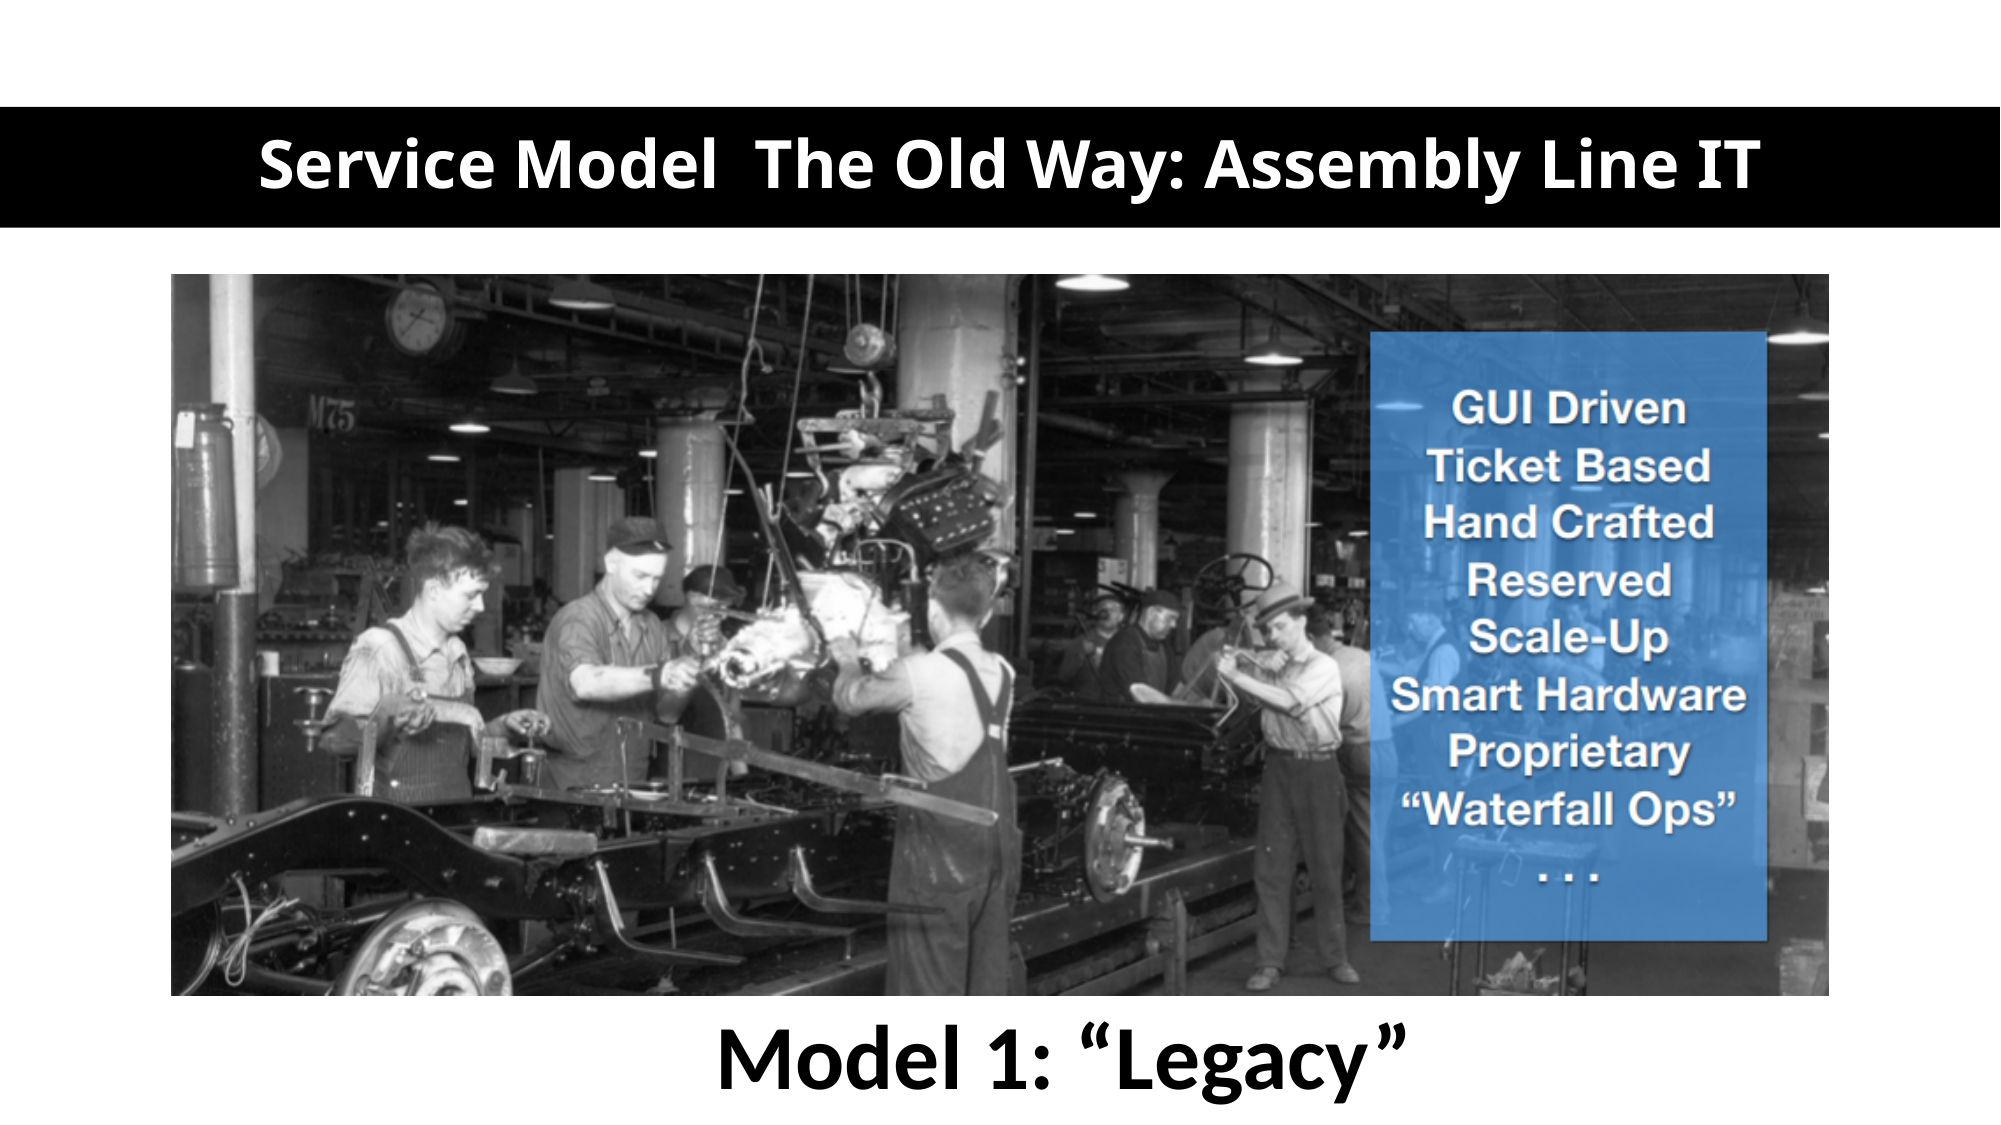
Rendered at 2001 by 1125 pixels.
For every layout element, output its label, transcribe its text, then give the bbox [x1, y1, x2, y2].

title Service Model The Old Way: Assembly Line IT [91, 105, 1931, 228]
text_box [0, 106, 2000, 229]
picture [171, 274, 1829, 996]
text_box Model 1: “Legacy” [350, 996, 1778, 1125]
